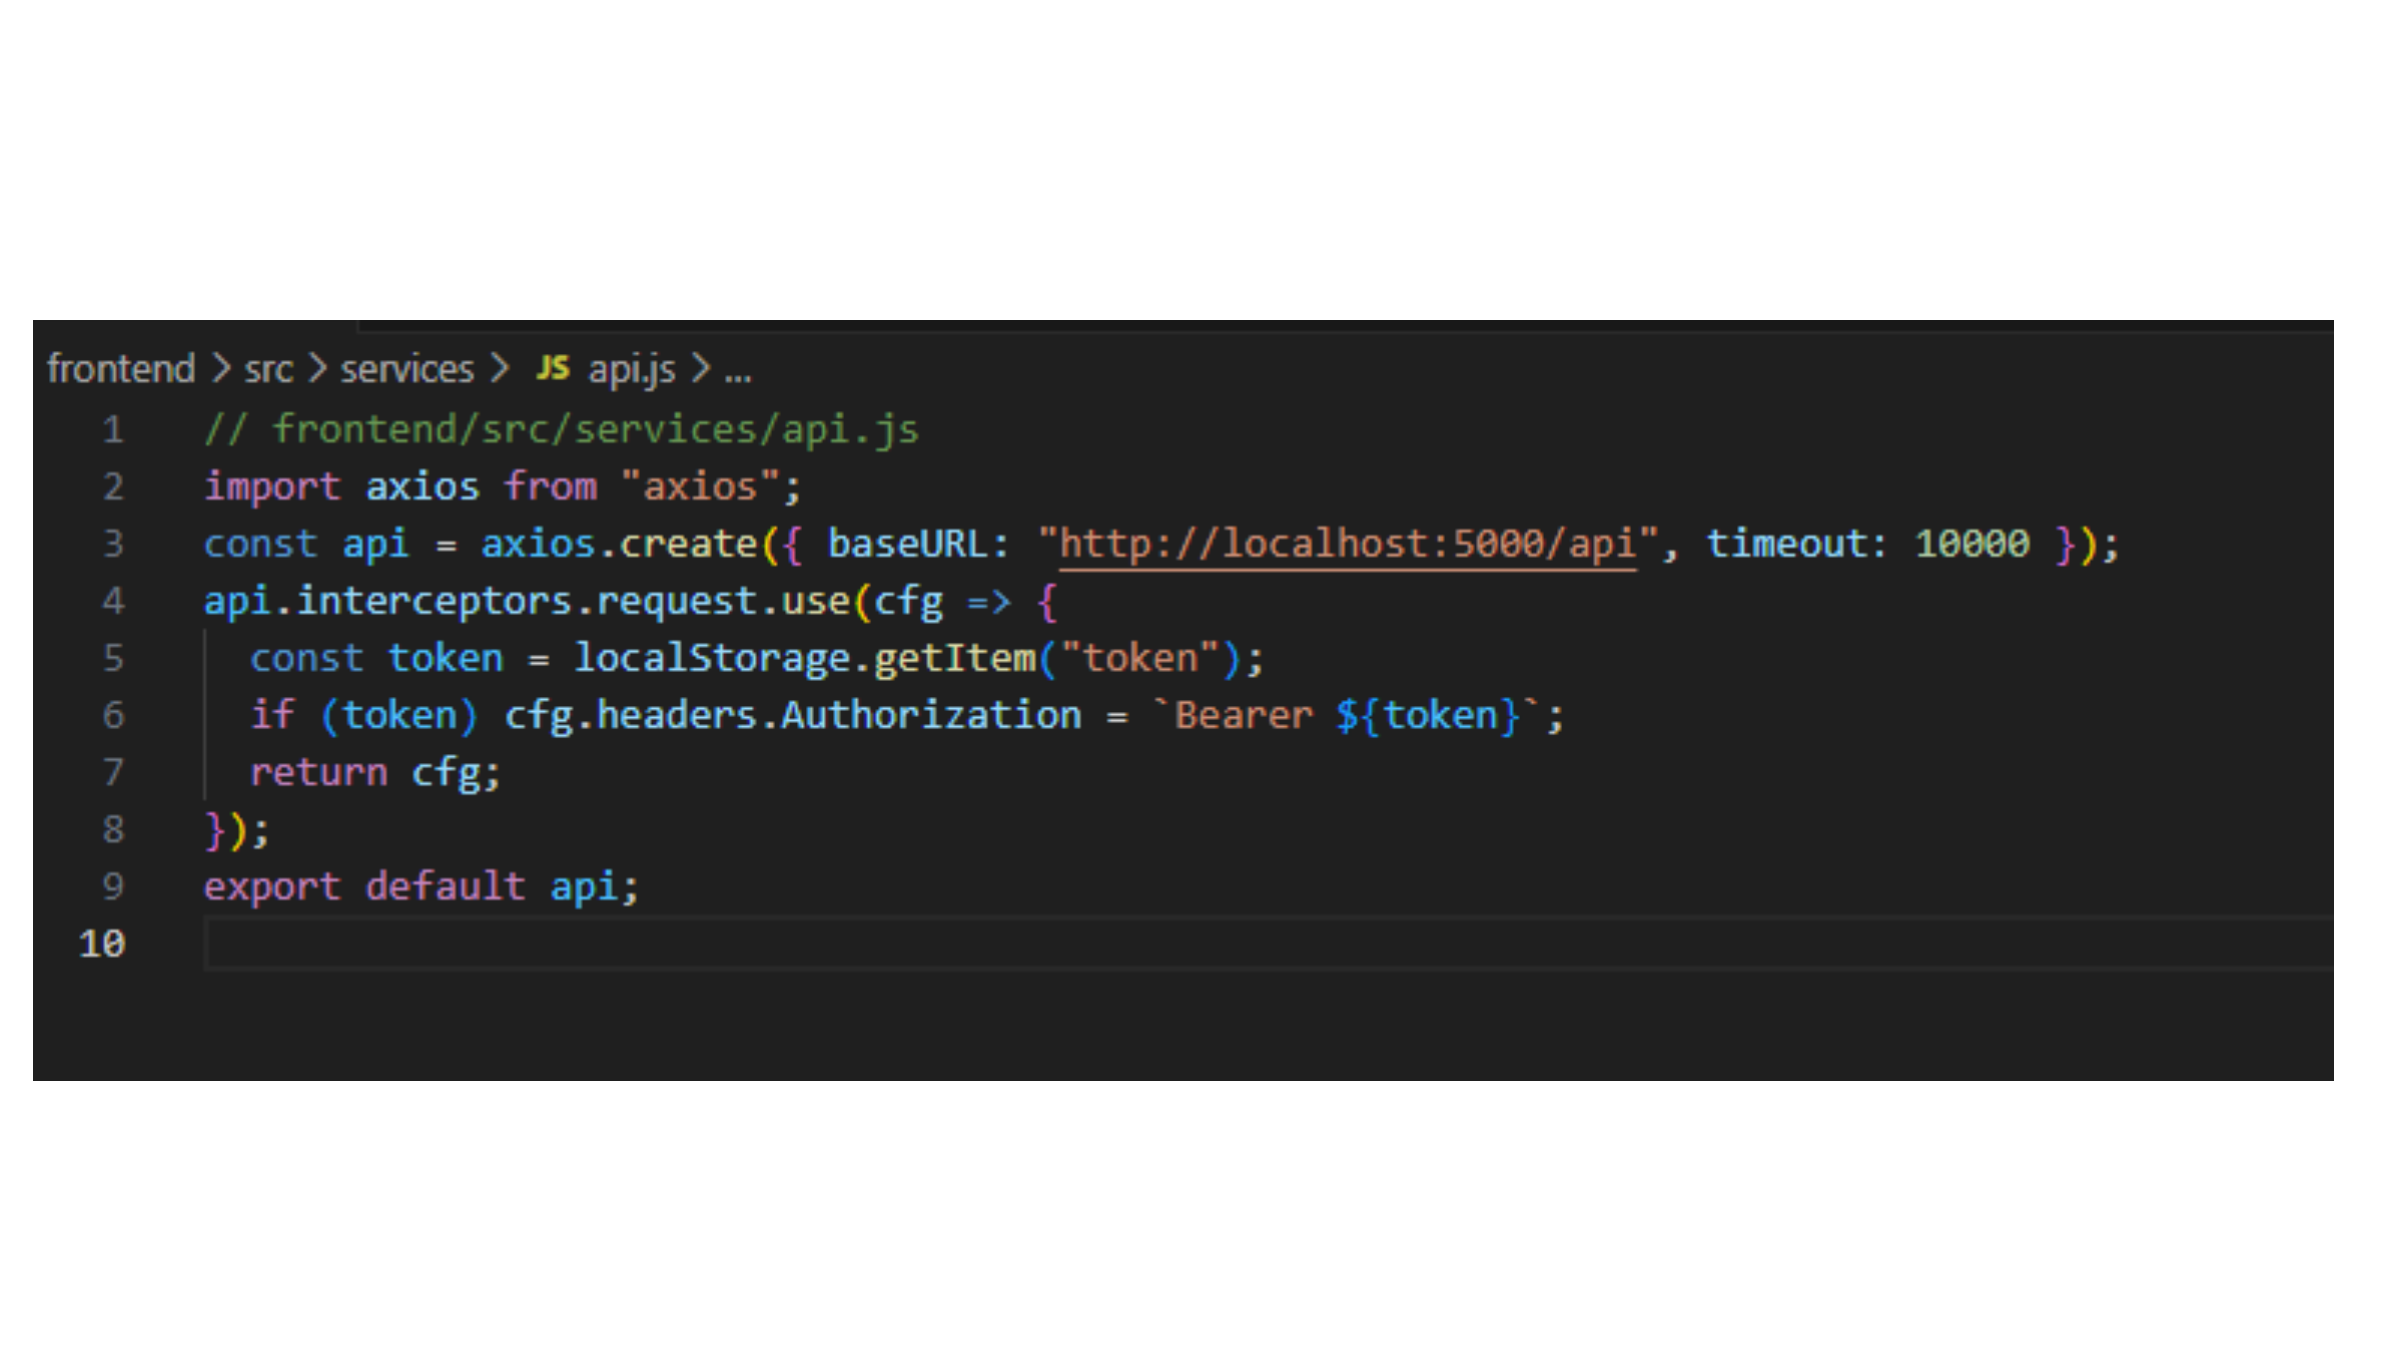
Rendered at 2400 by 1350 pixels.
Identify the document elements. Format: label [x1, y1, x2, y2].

picture [33, 320, 2335, 1081]
